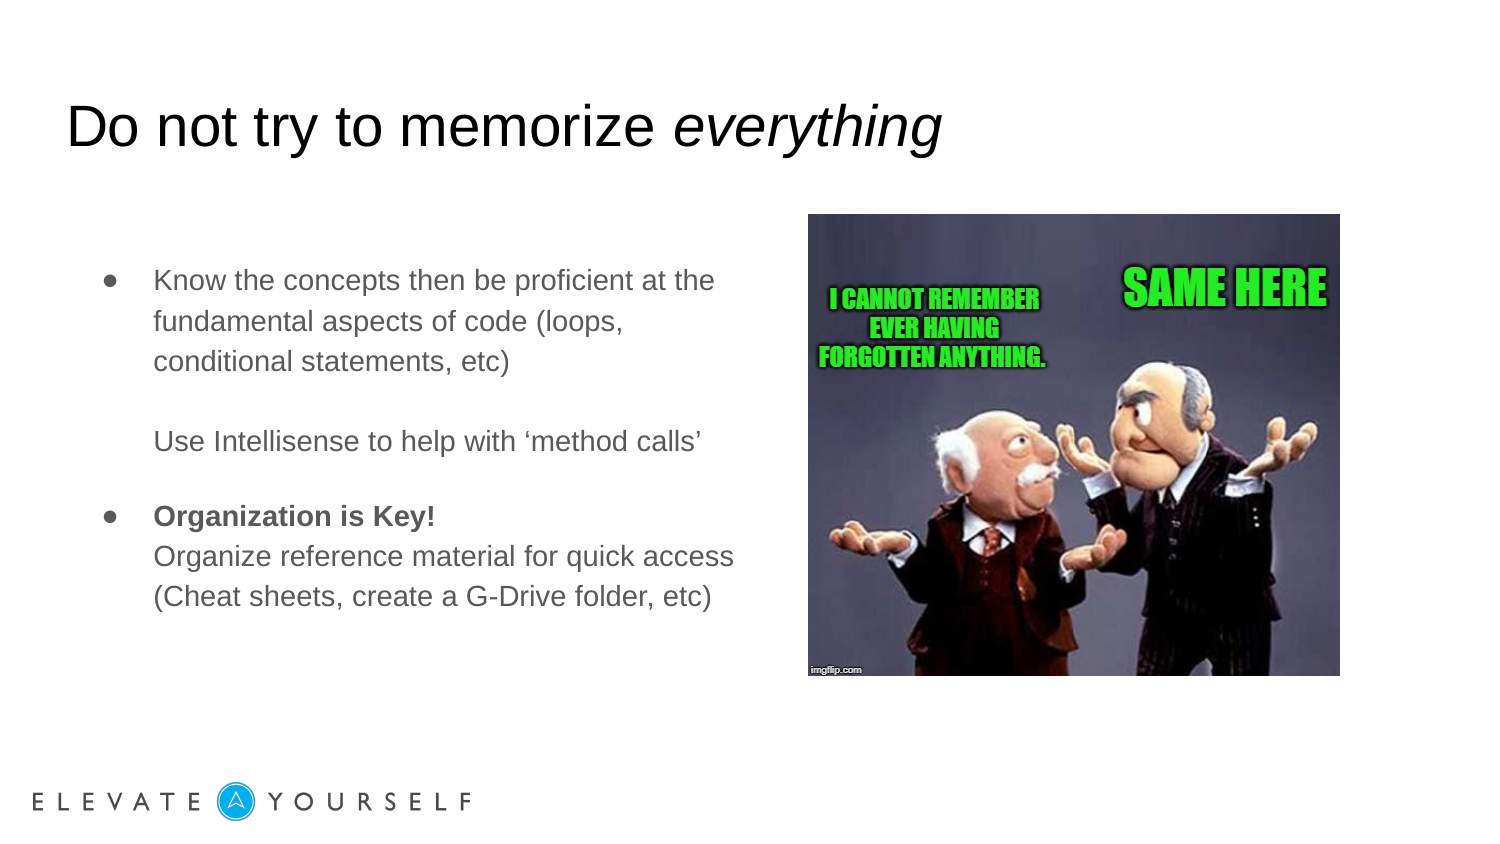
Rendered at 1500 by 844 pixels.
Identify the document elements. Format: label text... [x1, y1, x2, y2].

picture [33, 781, 470, 821]
picture [807, 214, 1340, 677]
list Know the concepts then be proficient at the fundamental aspects of code (loops, conditional statements, etc) Use Intellisense to help with ‘method calls’ Organization is Key! Organize reference material for quick access (Cheat sheets, create a G-Drive folder, etc) [63, 241, 763, 677]
title Do not try to memorize everything [51, 72, 1449, 167]
